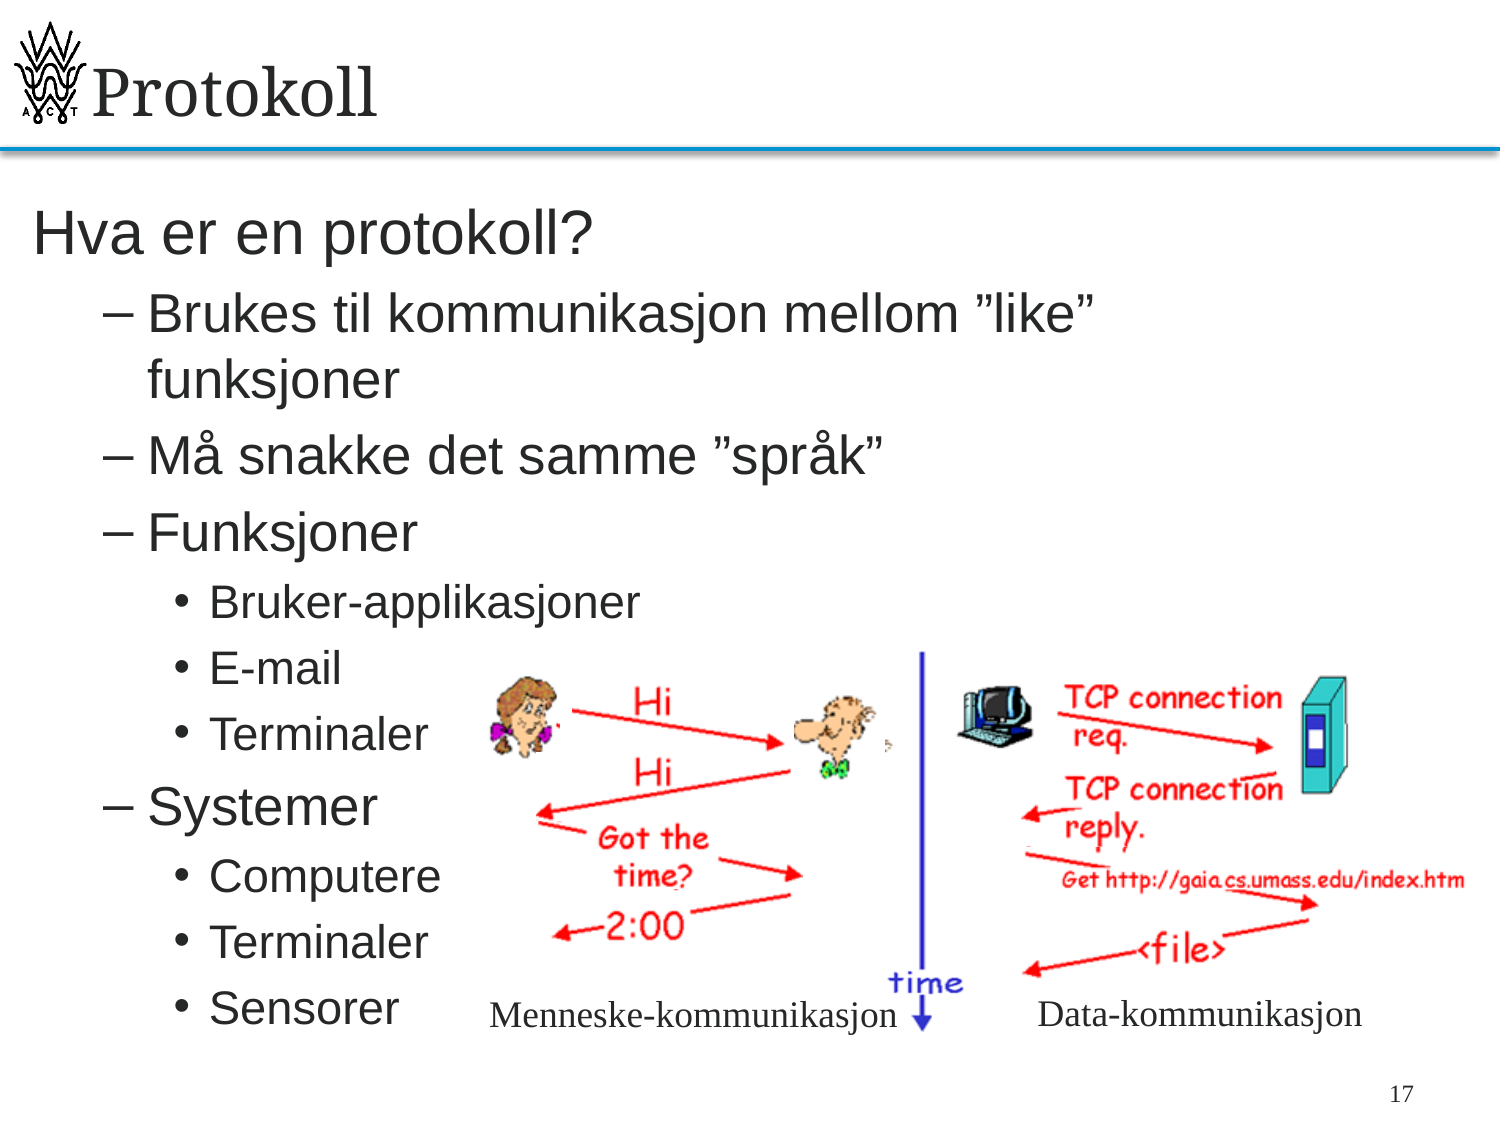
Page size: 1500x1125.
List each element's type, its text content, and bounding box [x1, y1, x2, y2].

picture [1056, 680, 1286, 756]
picture [1018, 764, 1471, 983]
slide_number 17 [1351, 1062, 1430, 1123]
picture [0, 0, 113, 146]
picture [472, 648, 1040, 1033]
title Protokoll [76, 42, 1463, 138]
text_box Data-kommunikasjon [1022, 982, 1378, 1042]
list Hva er en protokoll? Brukes til kommunikasjon mellom ”like” funksjoner Må snakke det samme ”språk” Funksjoner Bruker-applikasjoner E-mail Terminaler Systemer Computere Terminaler Sensorer [17, 184, 1368, 1048]
text_box Menneske-kommunikasjon [474, 982, 913, 1043]
picture [1293, 671, 1356, 801]
